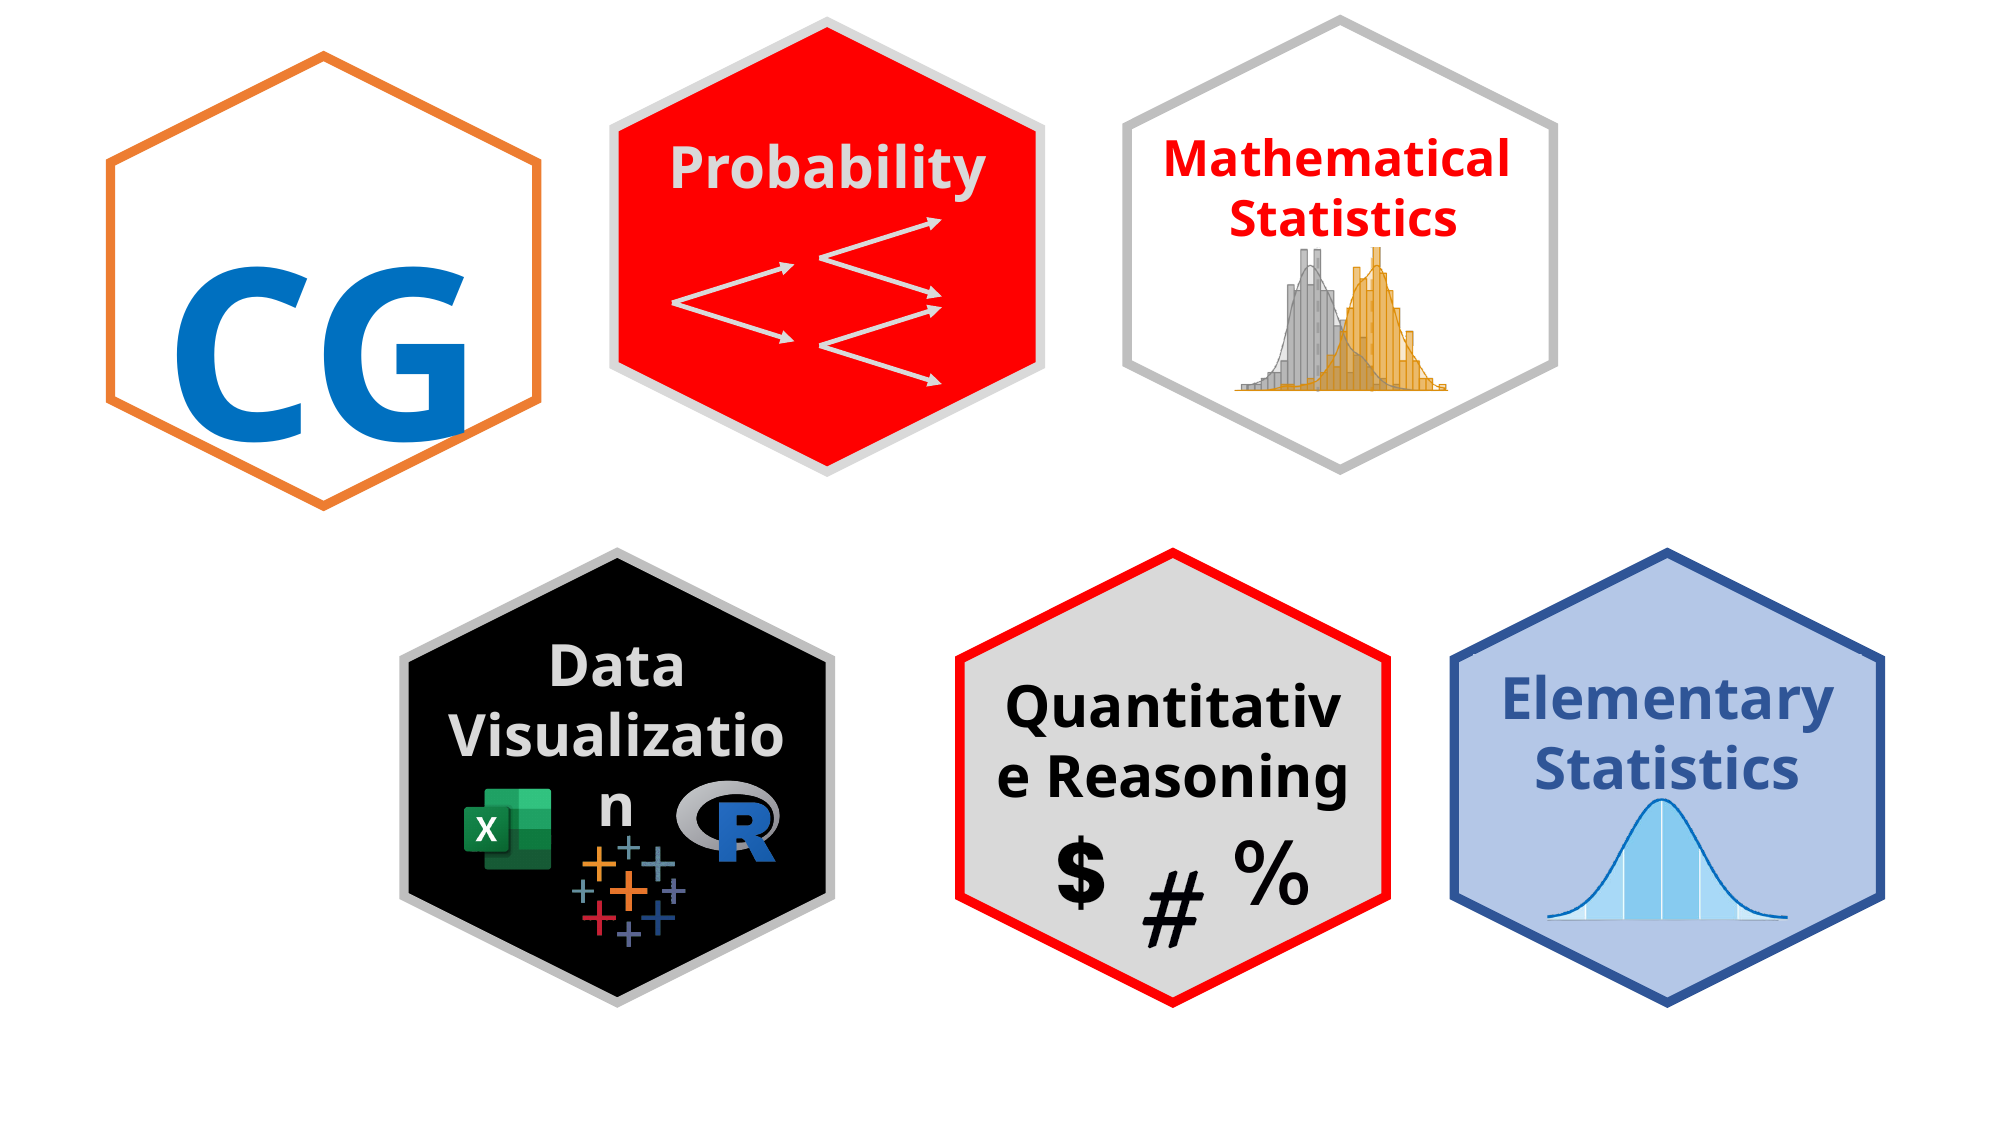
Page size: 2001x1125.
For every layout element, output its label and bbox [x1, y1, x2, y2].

text_box [1117, 19, 1570, 470]
text_box [1454, 552, 1881, 1003]
text_box [614, 21, 1041, 472]
text_box [959, 552, 1387, 1003]
text_box [110, 55, 537, 506]
text_box [404, 552, 831, 1003]
